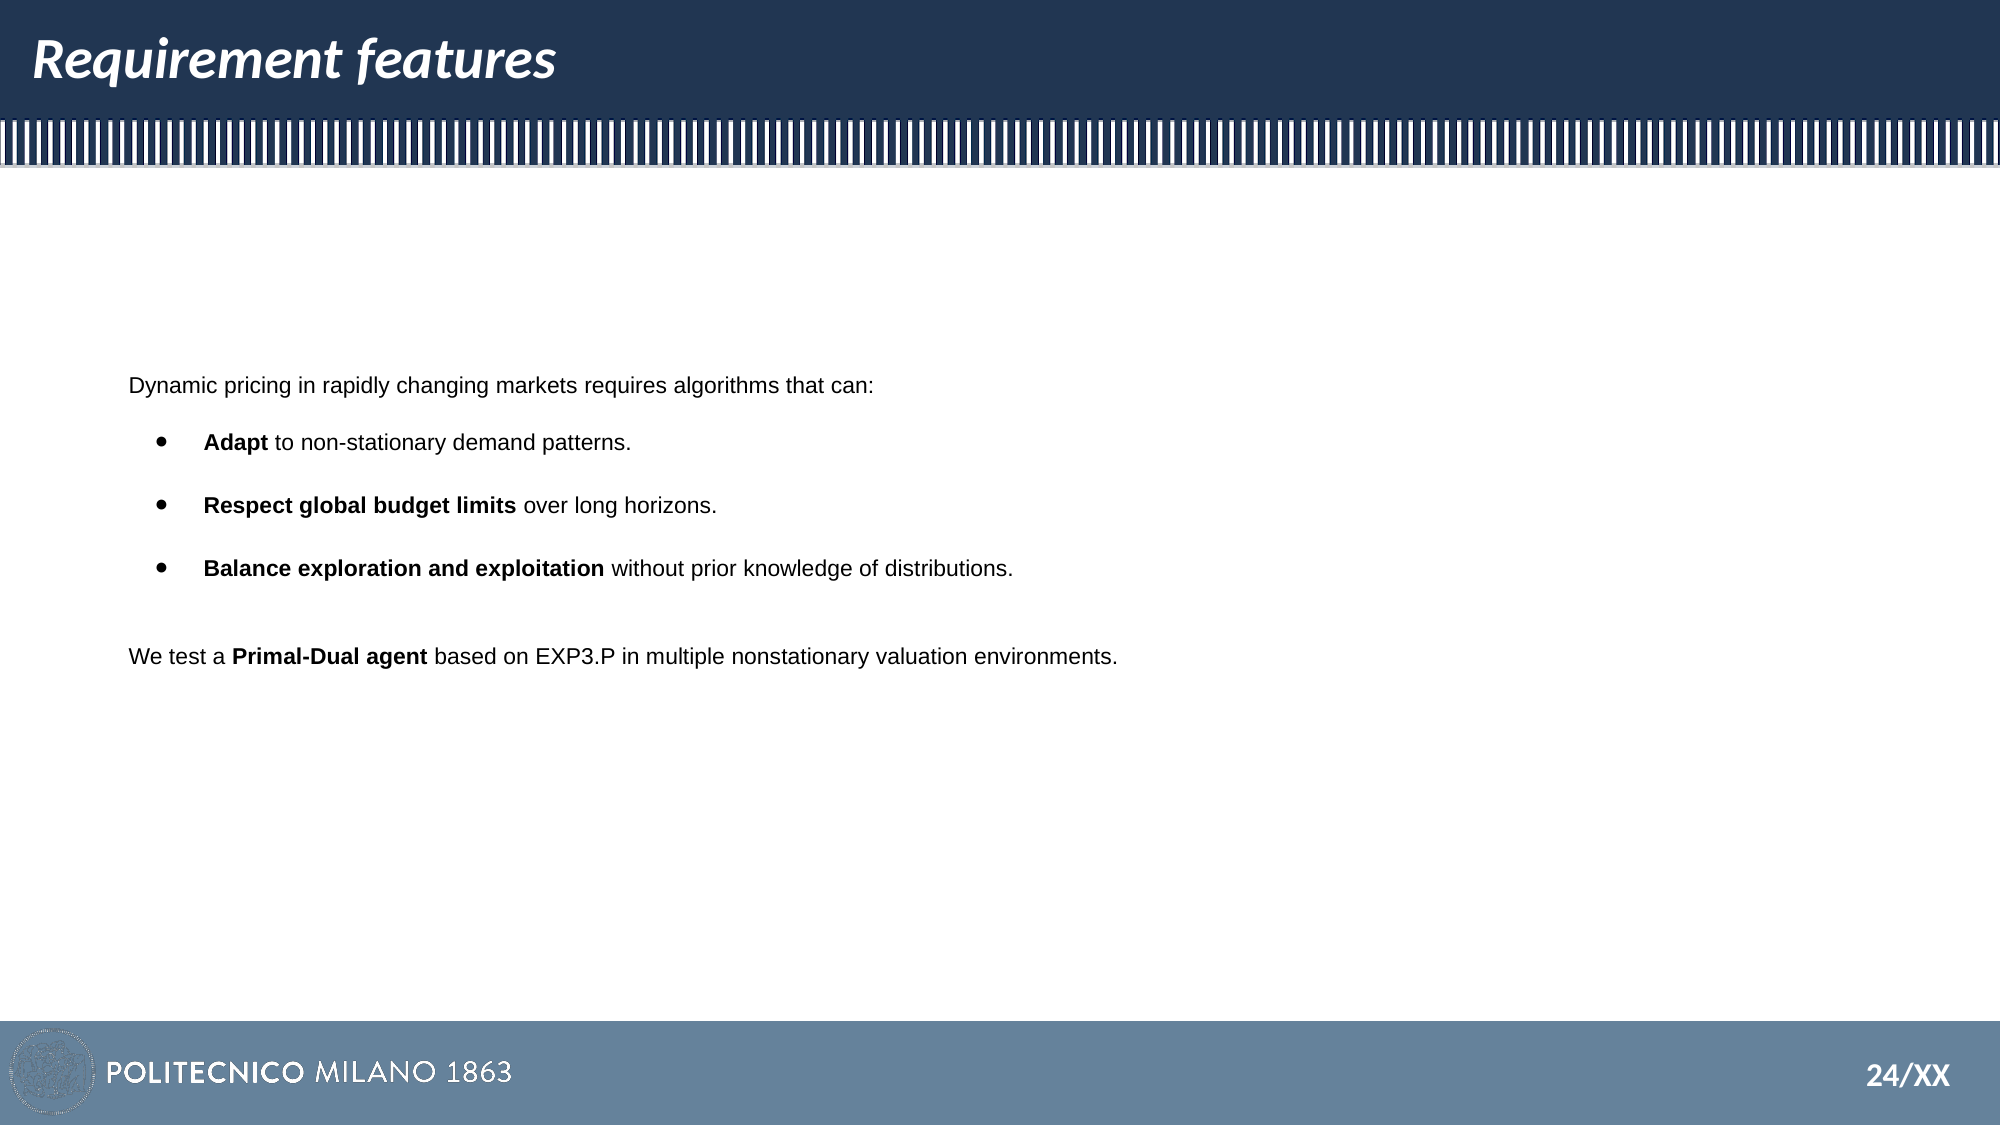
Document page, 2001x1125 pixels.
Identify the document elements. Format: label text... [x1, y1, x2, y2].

title Requirement features [17, 14, 1161, 104]
picture [0, 1021, 2000, 1125]
text_box Dynamic pricing in rapidly changing markets requires algorithms that can: Adapt to non-stationary demand patterns. Respect global budget limits over long horizons. Balance exploration and exploitation without prior knowledge of distributions. We test a Primal-Dual agent based on EXP3.P in multiple nonstationary valuation environments. [113, 351, 1237, 684]
slide_number ‹#›/XX [1806, 1043, 1966, 1104]
picture [0, 0, 2000, 168]
